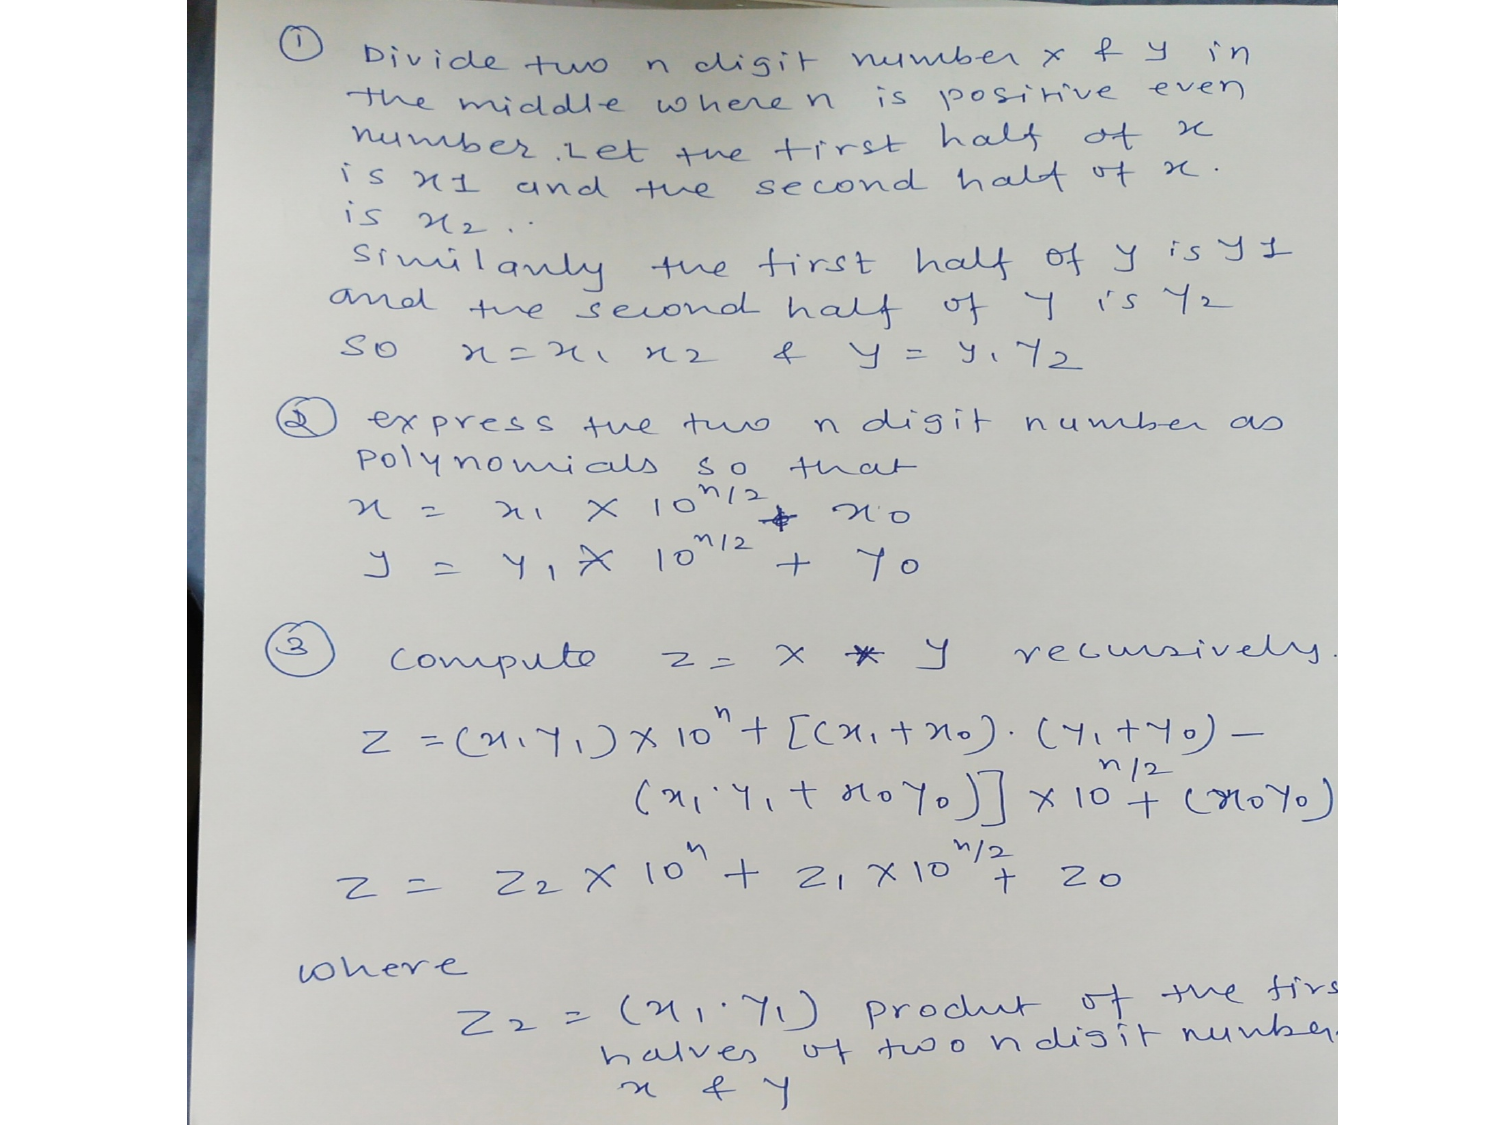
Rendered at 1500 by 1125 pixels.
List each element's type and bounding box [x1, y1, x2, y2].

picture [187, 0, 1338, 1125]
